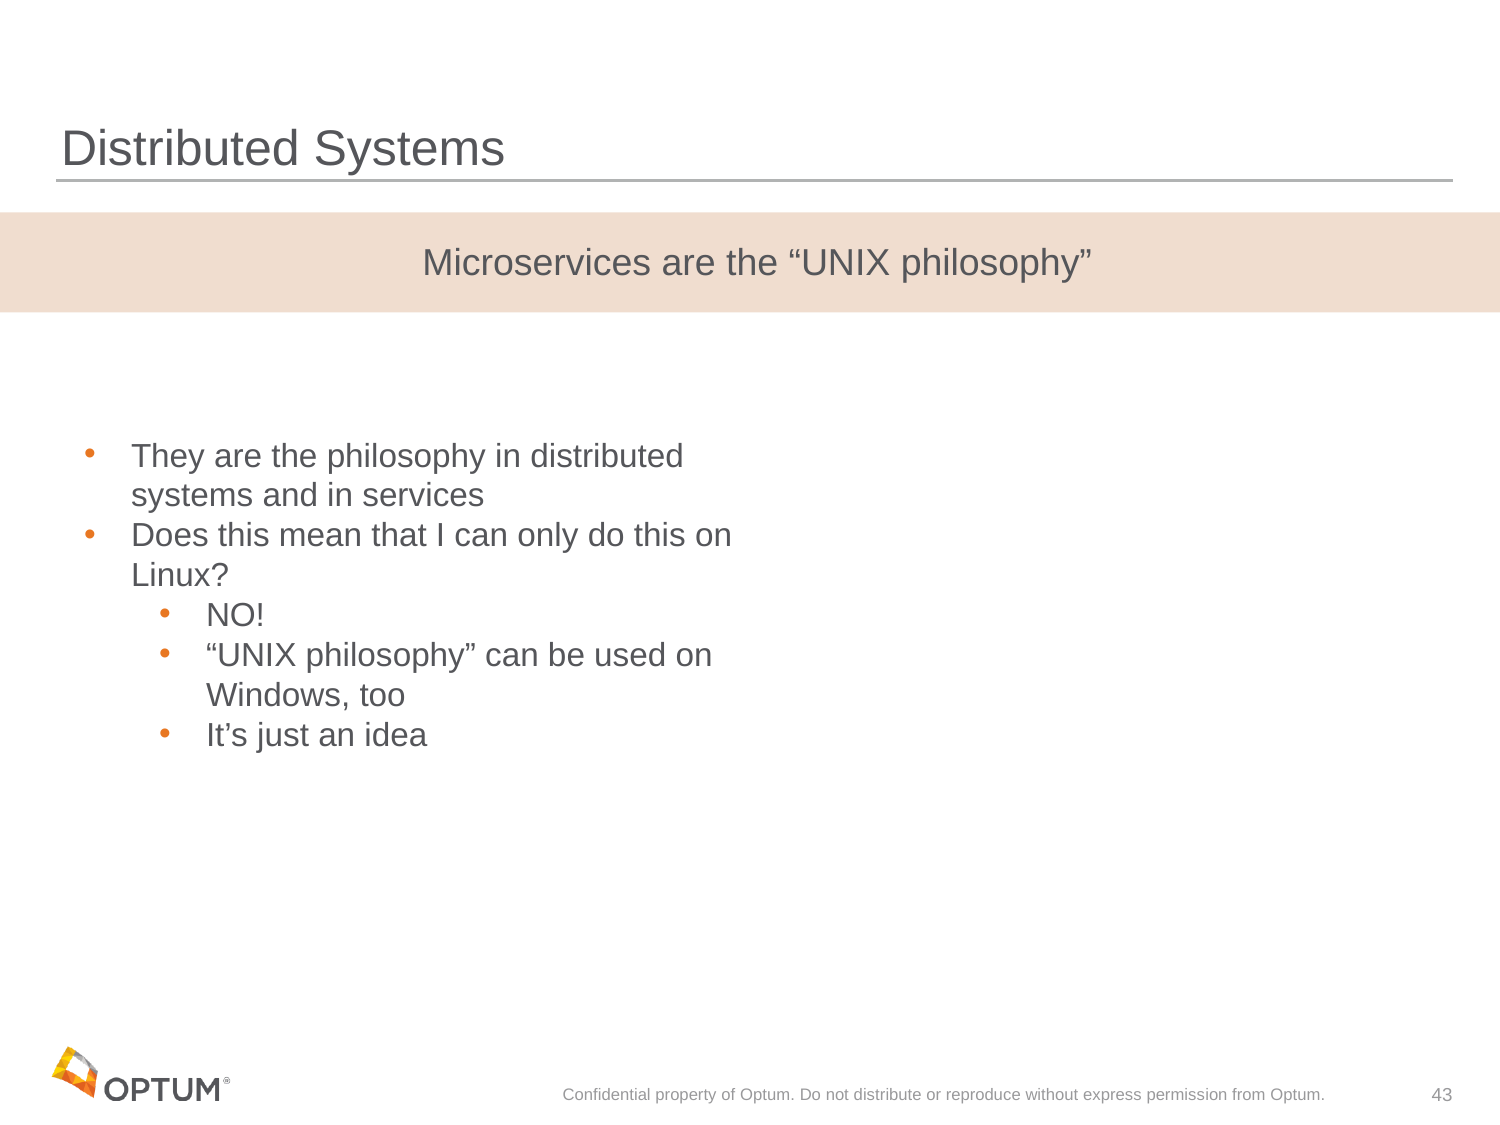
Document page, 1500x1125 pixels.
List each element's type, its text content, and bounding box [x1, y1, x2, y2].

table_header Microservices are the “UNIX philosophy” [0, 212, 1500, 312]
footer Confidential property of Optum. Do not distribute or reproduce without express permission from Optum. [508, 1064, 1381, 1124]
slide_number 43 [1385, 1064, 1453, 1124]
picture [50, 1044, 231, 1101]
text_box They are the philosophy in distributed systems and in services Does this mean that I can only do this on Linux? NO! “UNIX philosophy” can be used on Windows, too It’s just an idea [69, 426, 814, 761]
title Distributed Systems [60, 0, 1454, 177]
